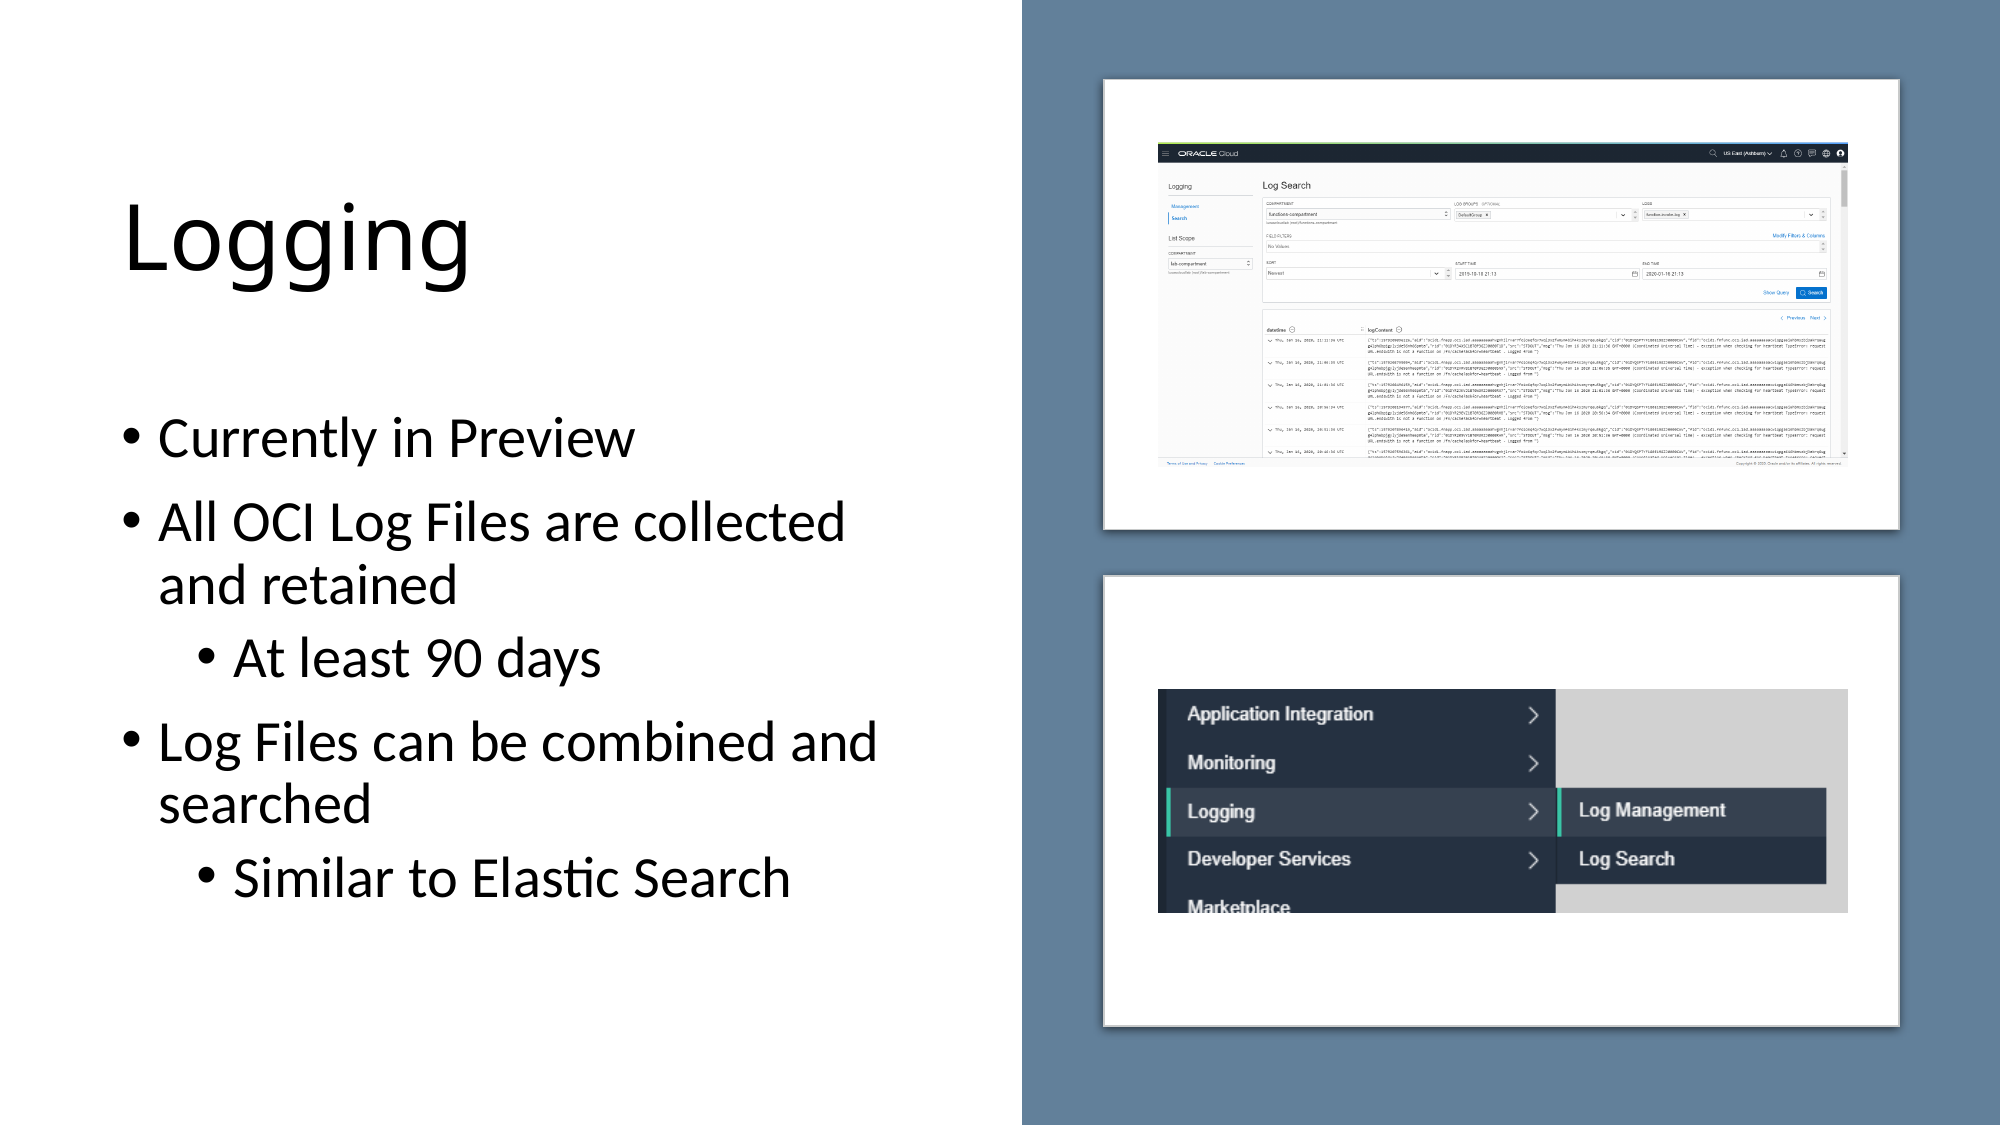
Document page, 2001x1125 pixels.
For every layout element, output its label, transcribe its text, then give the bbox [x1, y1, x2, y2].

list Currently in Preview All OCI Log Files are collected and retained At least 90 days Log Files can be combined and searched Similar to Elastic Search [106, 399, 944, 1021]
text_box [1103, 78, 1900, 530]
picture [1157, 689, 1848, 913]
picture [1157, 142, 1848, 467]
title Logging [106, 103, 944, 379]
text_box [1103, 575, 1900, 1027]
text_box [1021, 0, 2000, 1125]
